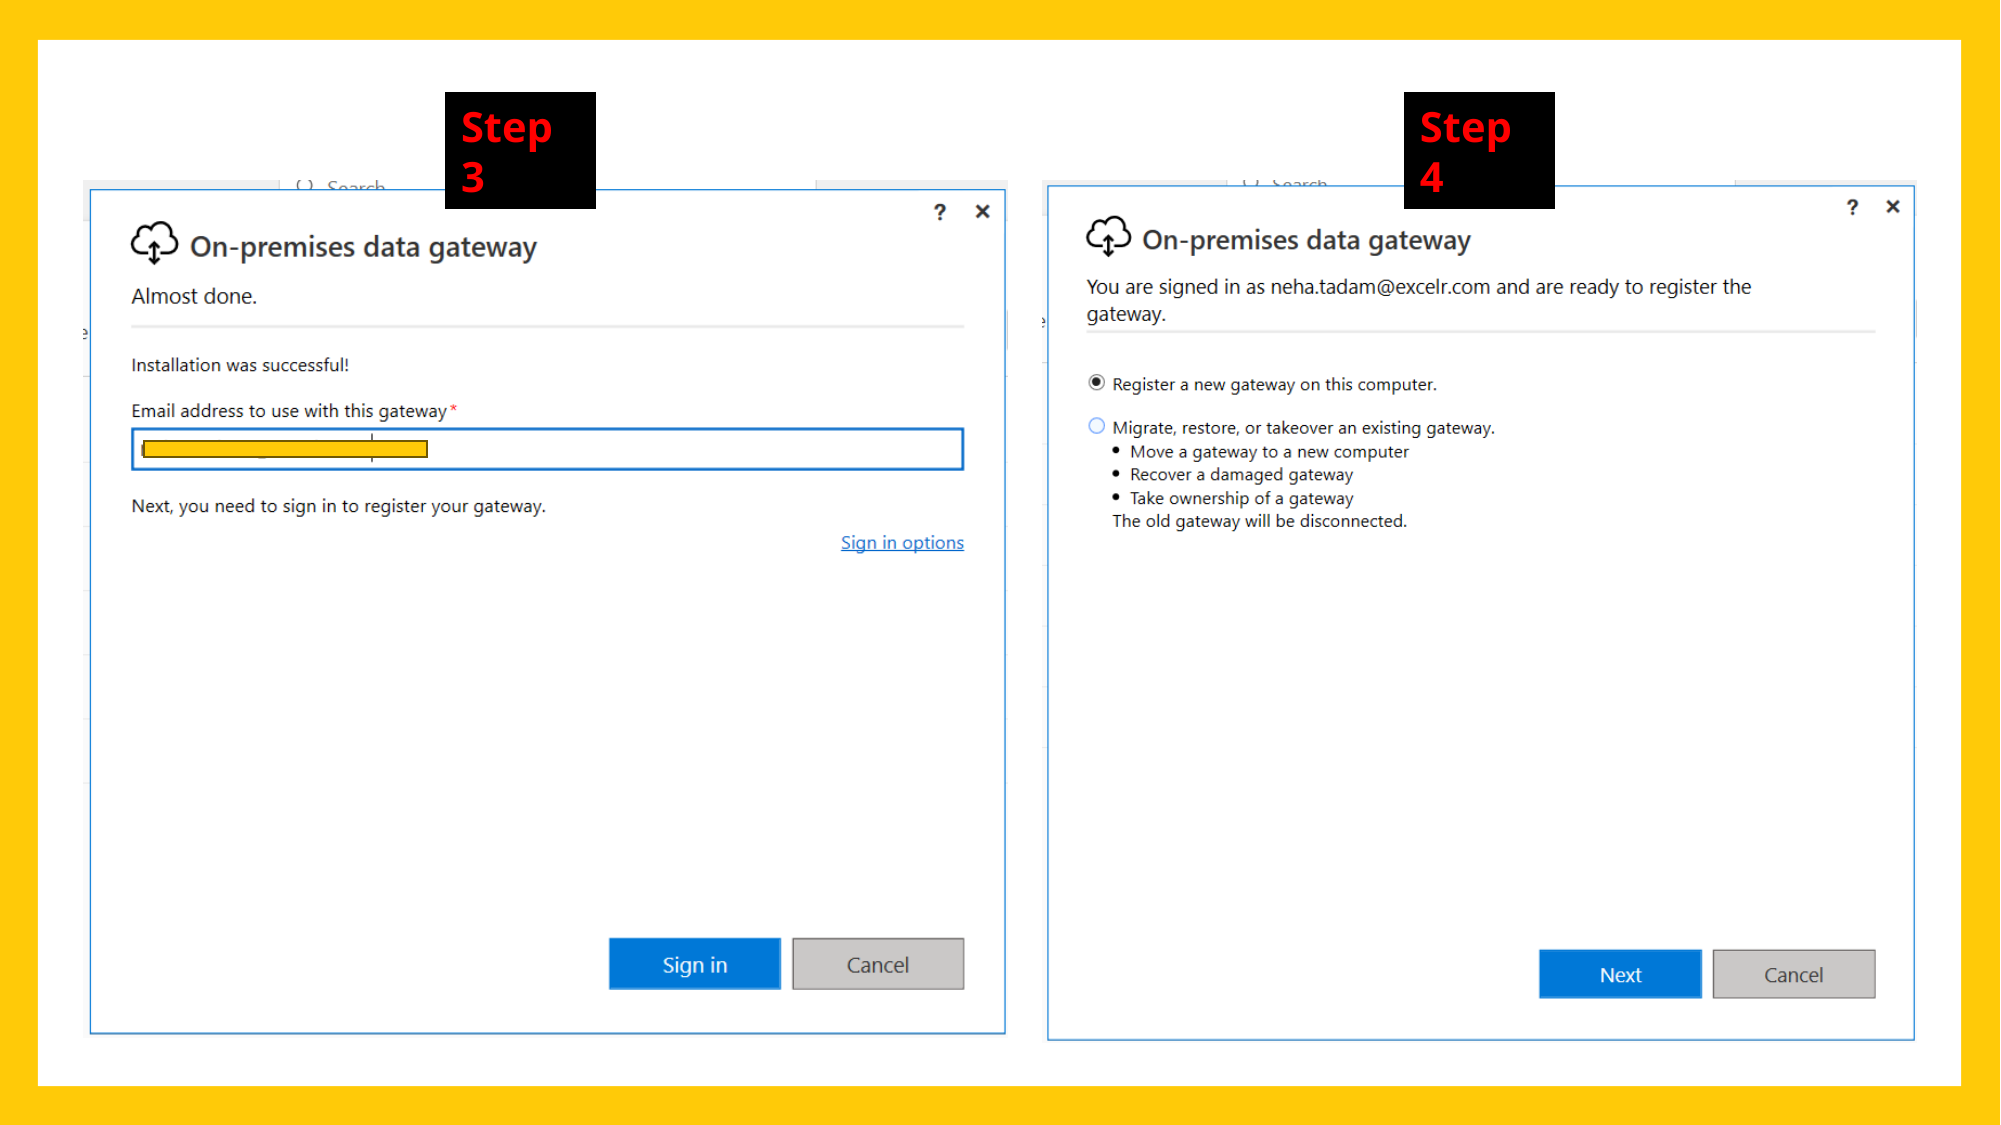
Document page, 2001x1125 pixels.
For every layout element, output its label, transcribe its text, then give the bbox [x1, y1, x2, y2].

picture [1042, 180, 1917, 1043]
text_box Step 4 [1404, 92, 1555, 180]
text_box Step 3 [445, 92, 596, 180]
picture [83, 180, 1008, 1038]
